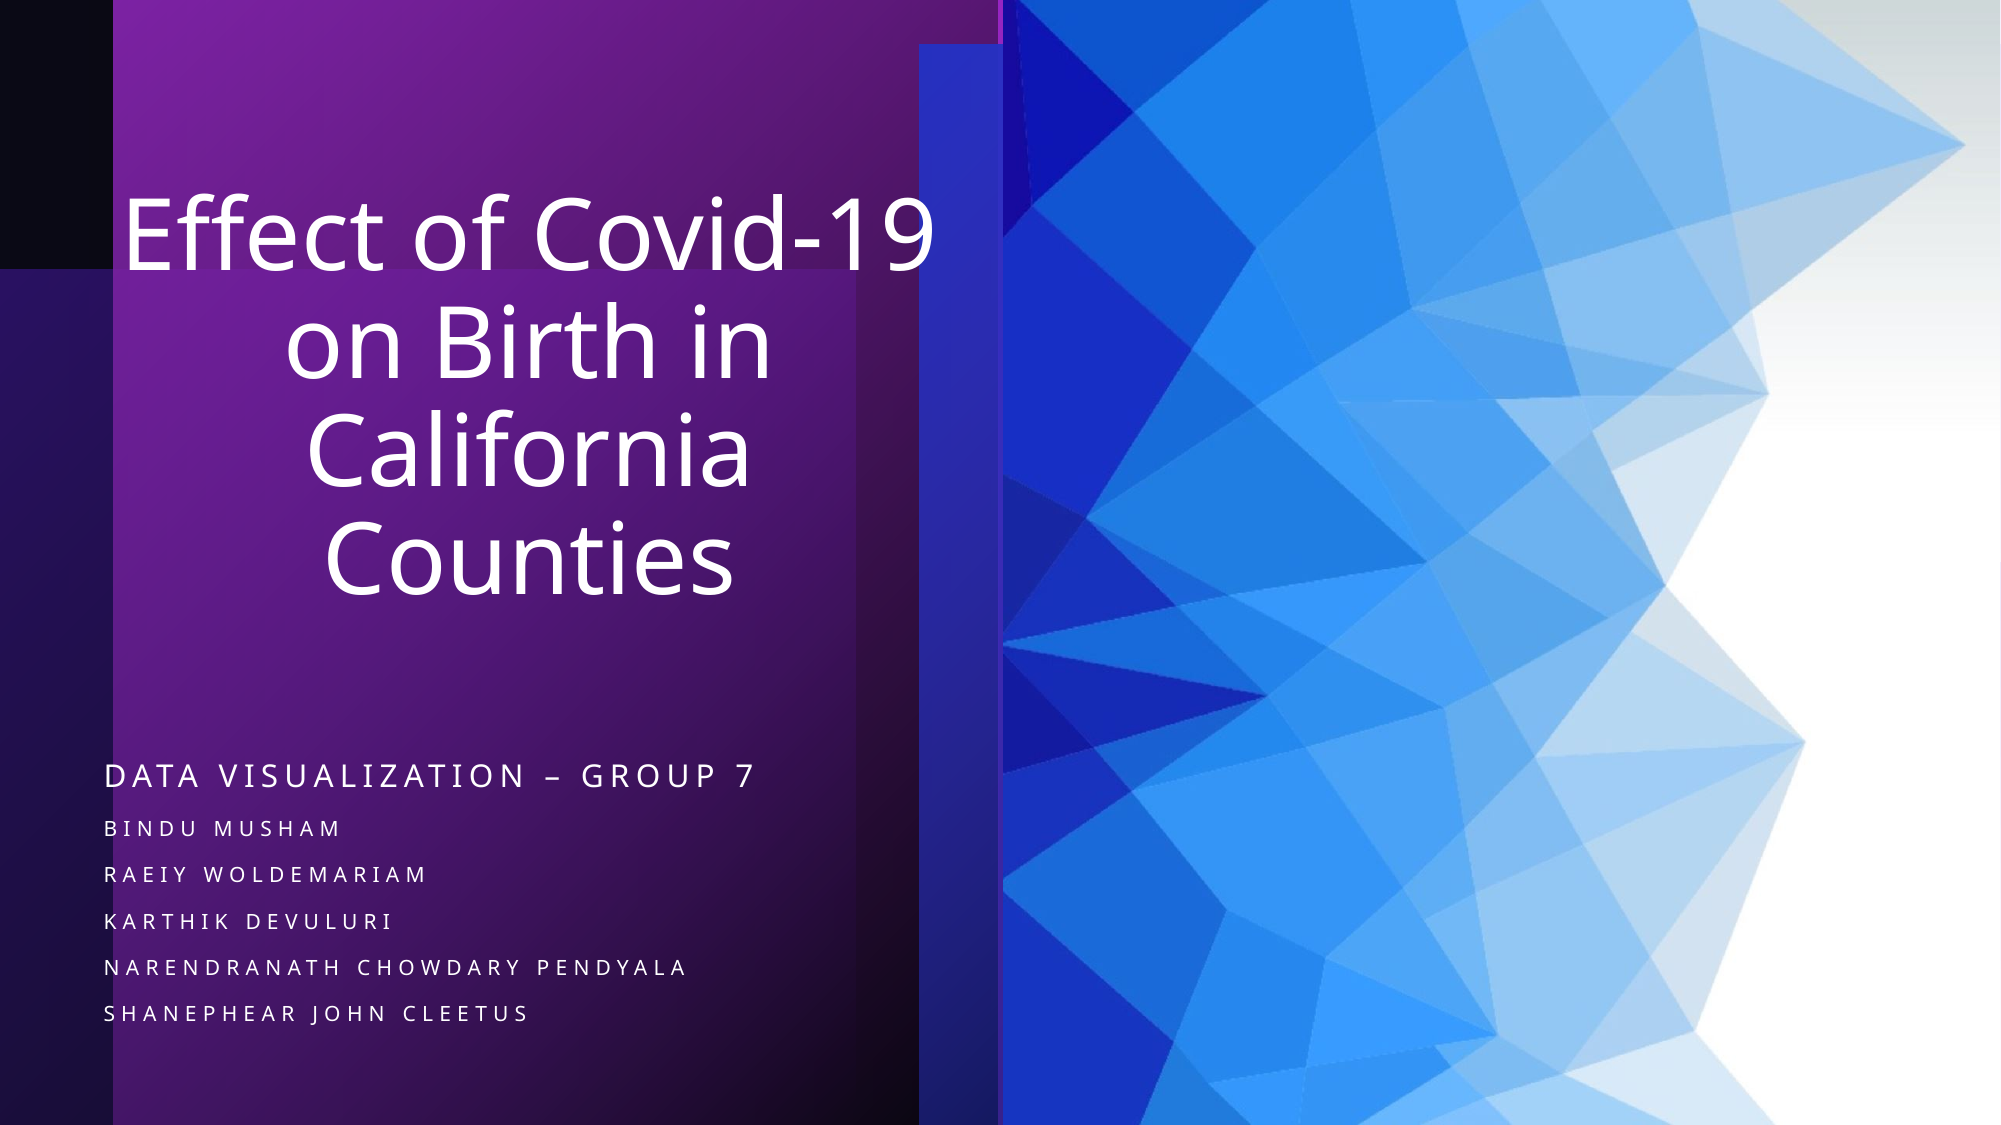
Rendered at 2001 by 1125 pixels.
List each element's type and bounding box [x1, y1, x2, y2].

picture [1003, 0, 2000, 1125]
text_box [0, 0, 1003, 1125]
